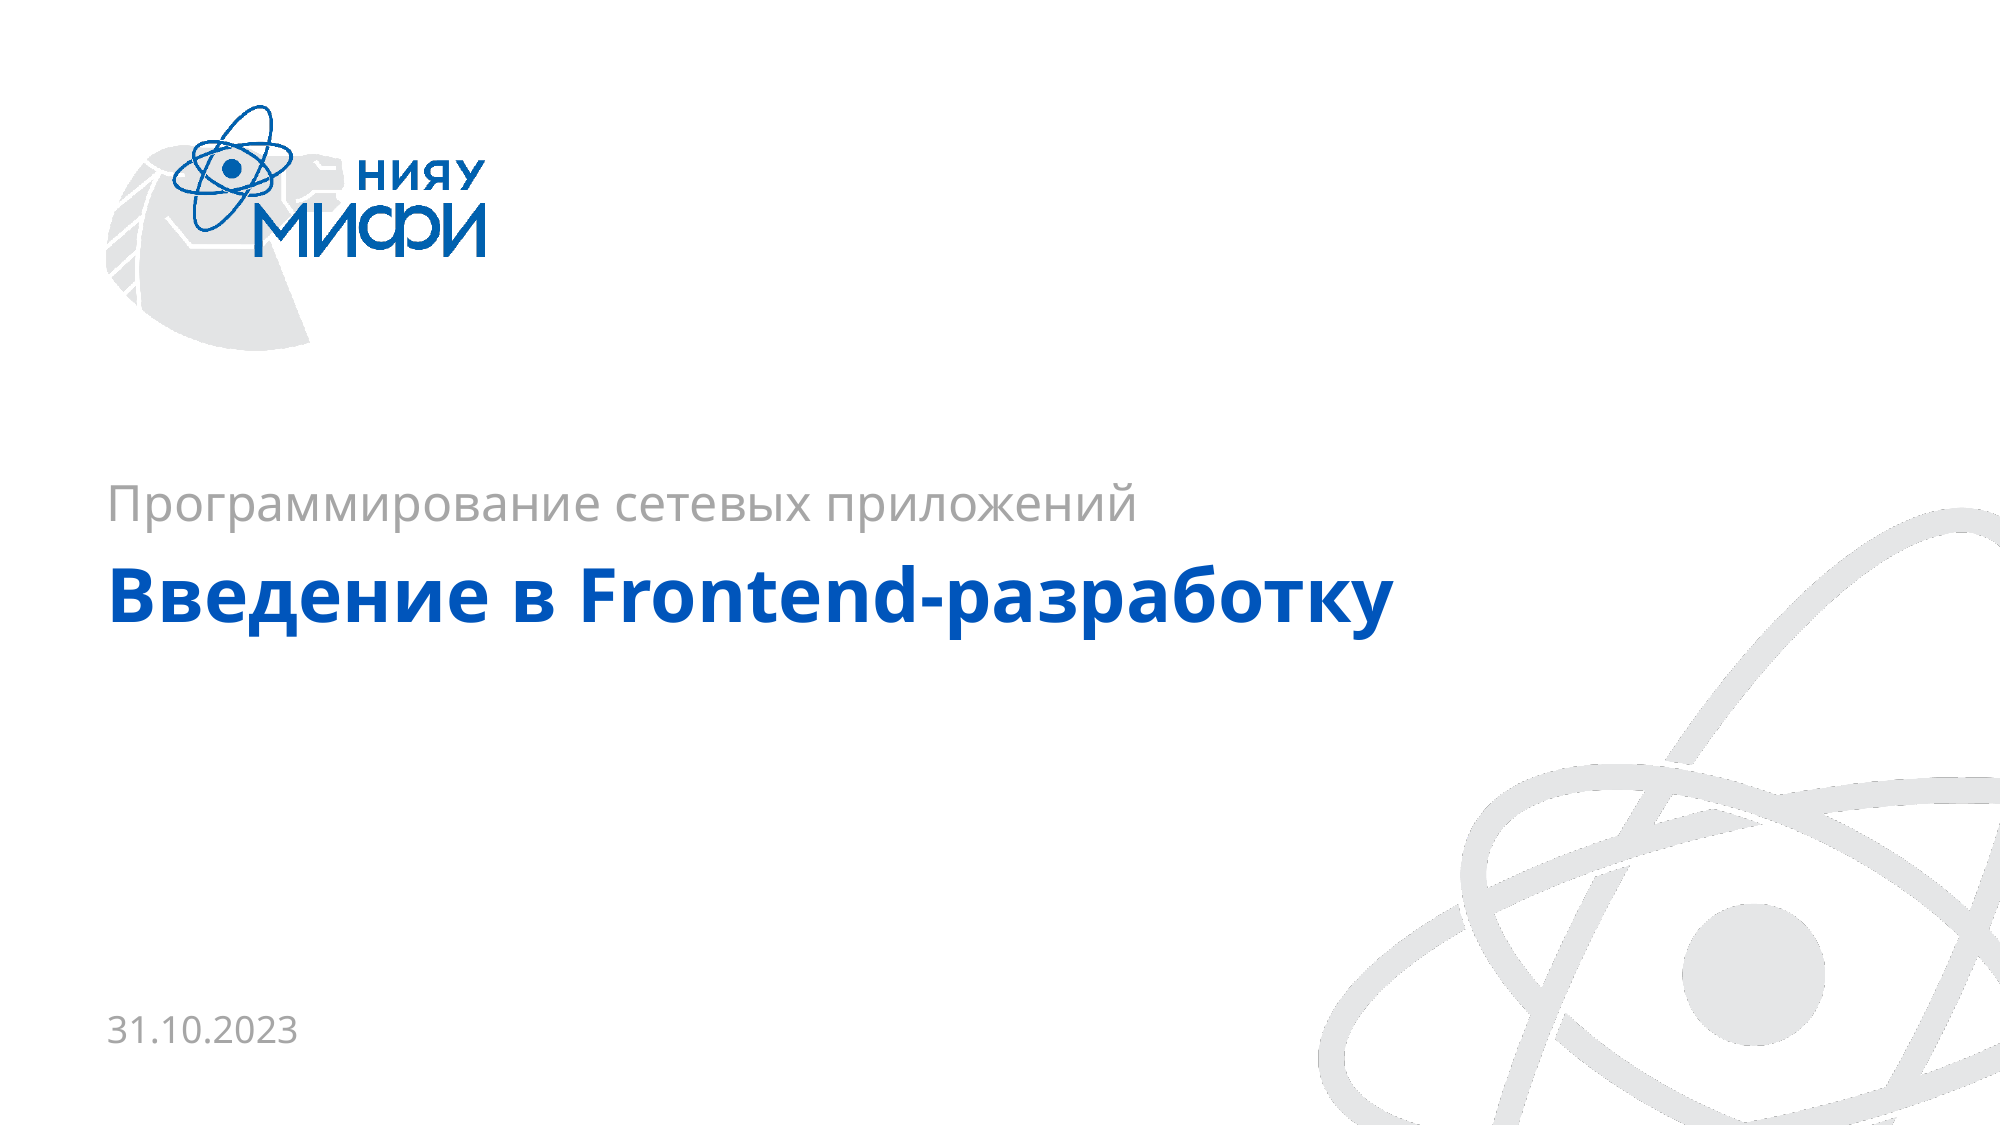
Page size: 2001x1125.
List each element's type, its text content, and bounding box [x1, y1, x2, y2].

list 31.10.2023 [91, 998, 363, 1059]
list Введение в Frontend-разработку [91, 539, 1633, 646]
picture [91, 91, 500, 364]
picture [1220, 475, 2000, 1125]
list Программирование сетевых приложений [91, 464, 1562, 539]
